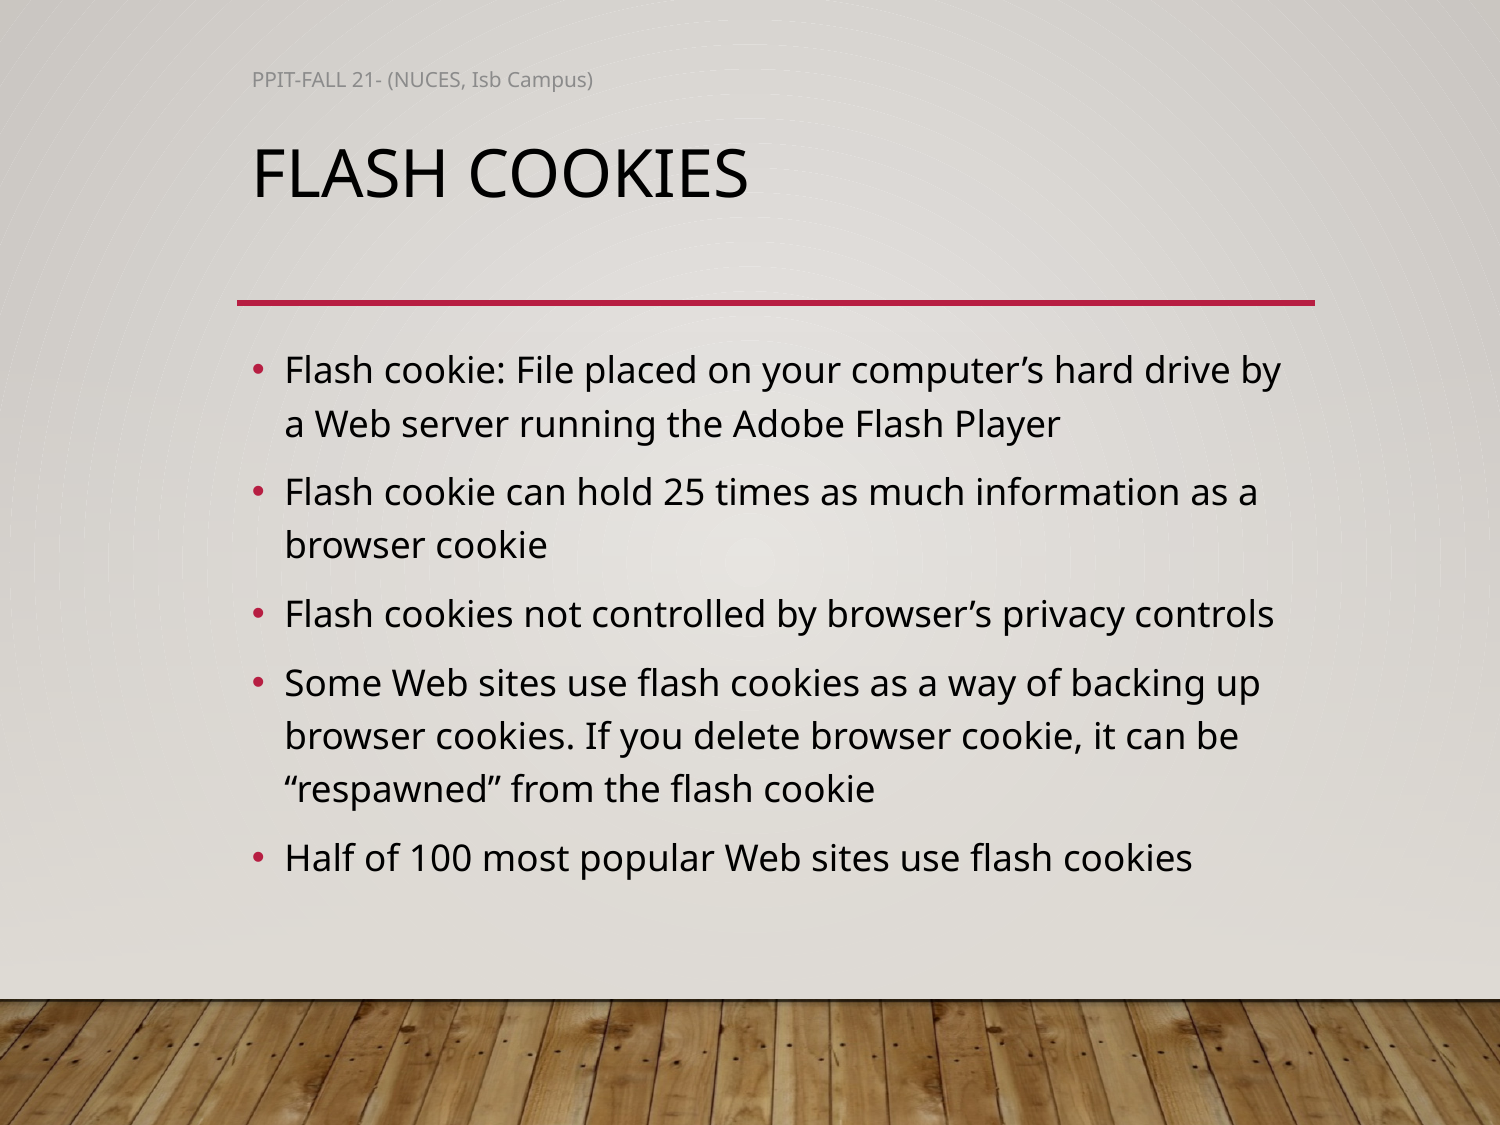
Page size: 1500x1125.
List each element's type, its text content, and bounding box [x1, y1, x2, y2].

title Flash Cookies [236, 131, 1315, 305]
list Flash cookie: File placed on your computer’s hard drive by a Web server running the Adobe Flash Player Flash cookie can hold 25 times as much information as a browser cookie Flash cookies not controlled by browser’s privacy controls Some Web sites use flash cookies as a way of backing up browser cookies. If you delete browser cookie, it can be “respawned” from the flash cookie Half of 100 most popular Web sites use flash cookies [236, 330, 1315, 897]
footer PPIT-FALL 21- (NUCES, Isb Campus) [236, 54, 899, 105]
picture [0, 999, 1500, 1125]
